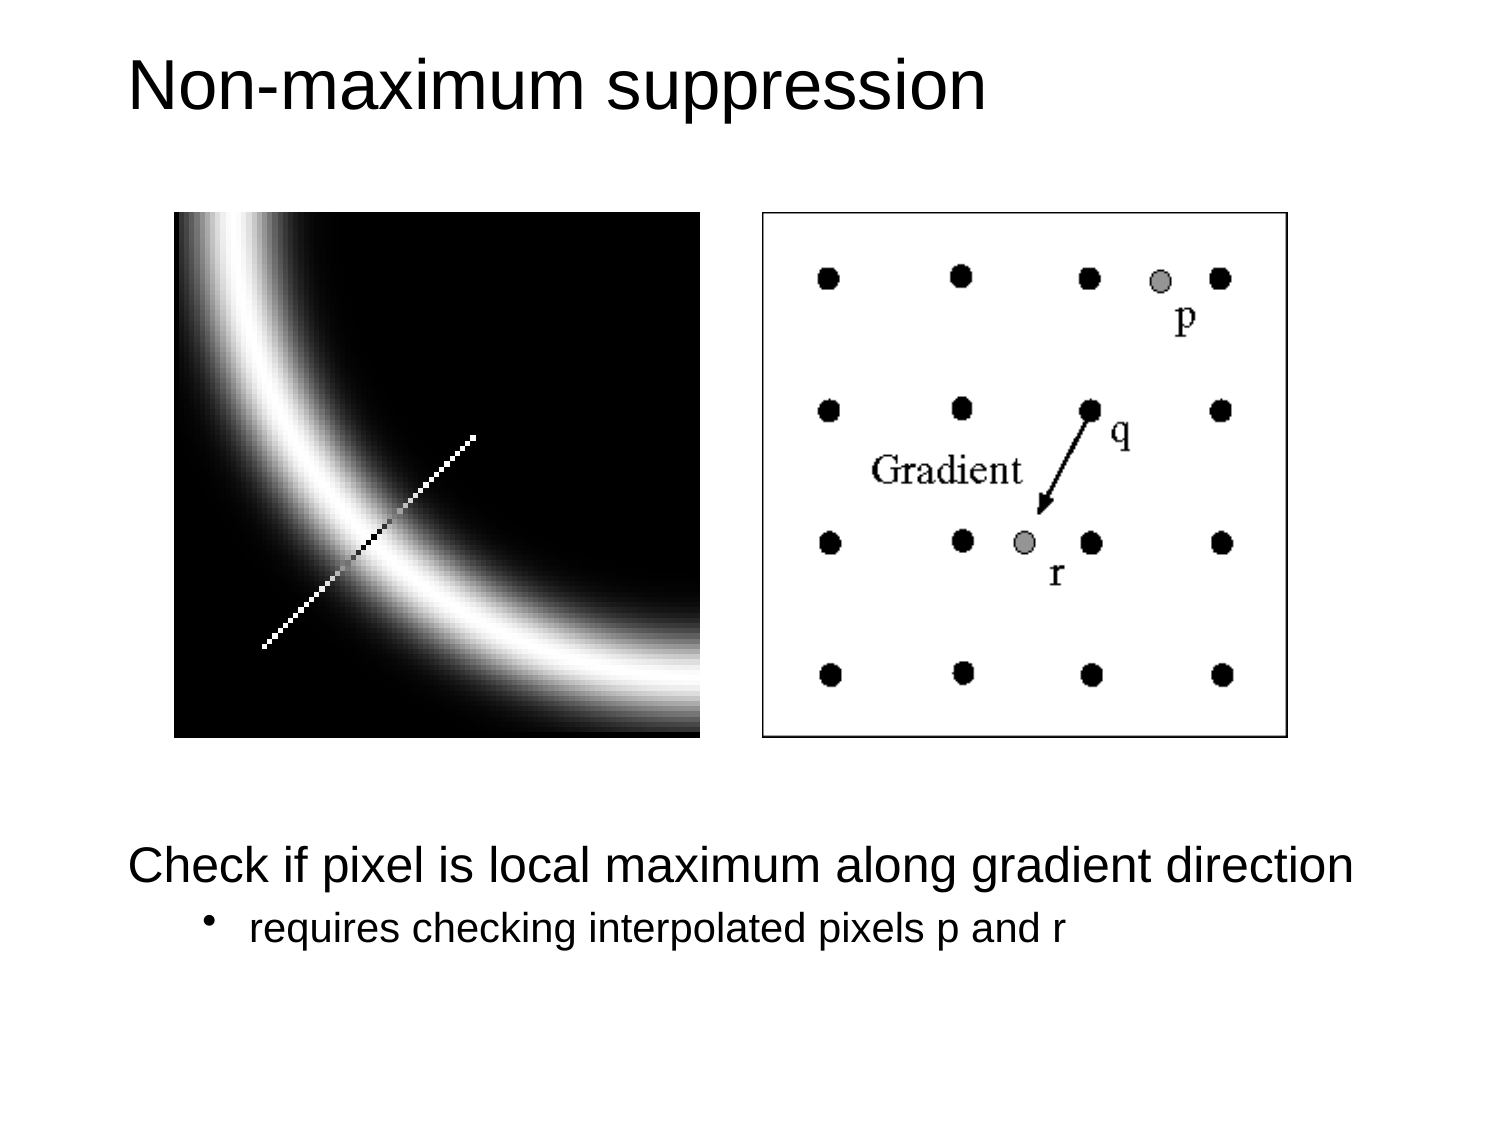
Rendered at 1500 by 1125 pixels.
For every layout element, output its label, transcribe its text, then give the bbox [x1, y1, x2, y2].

picture [174, 212, 701, 738]
list Check if pixel is local maximum along gradient direction requires checking interpolated pixels p and r [112, 825, 1388, 1013]
picture [762, 212, 1288, 738]
title Non-maximum suppression [112, 12, 1388, 150]
